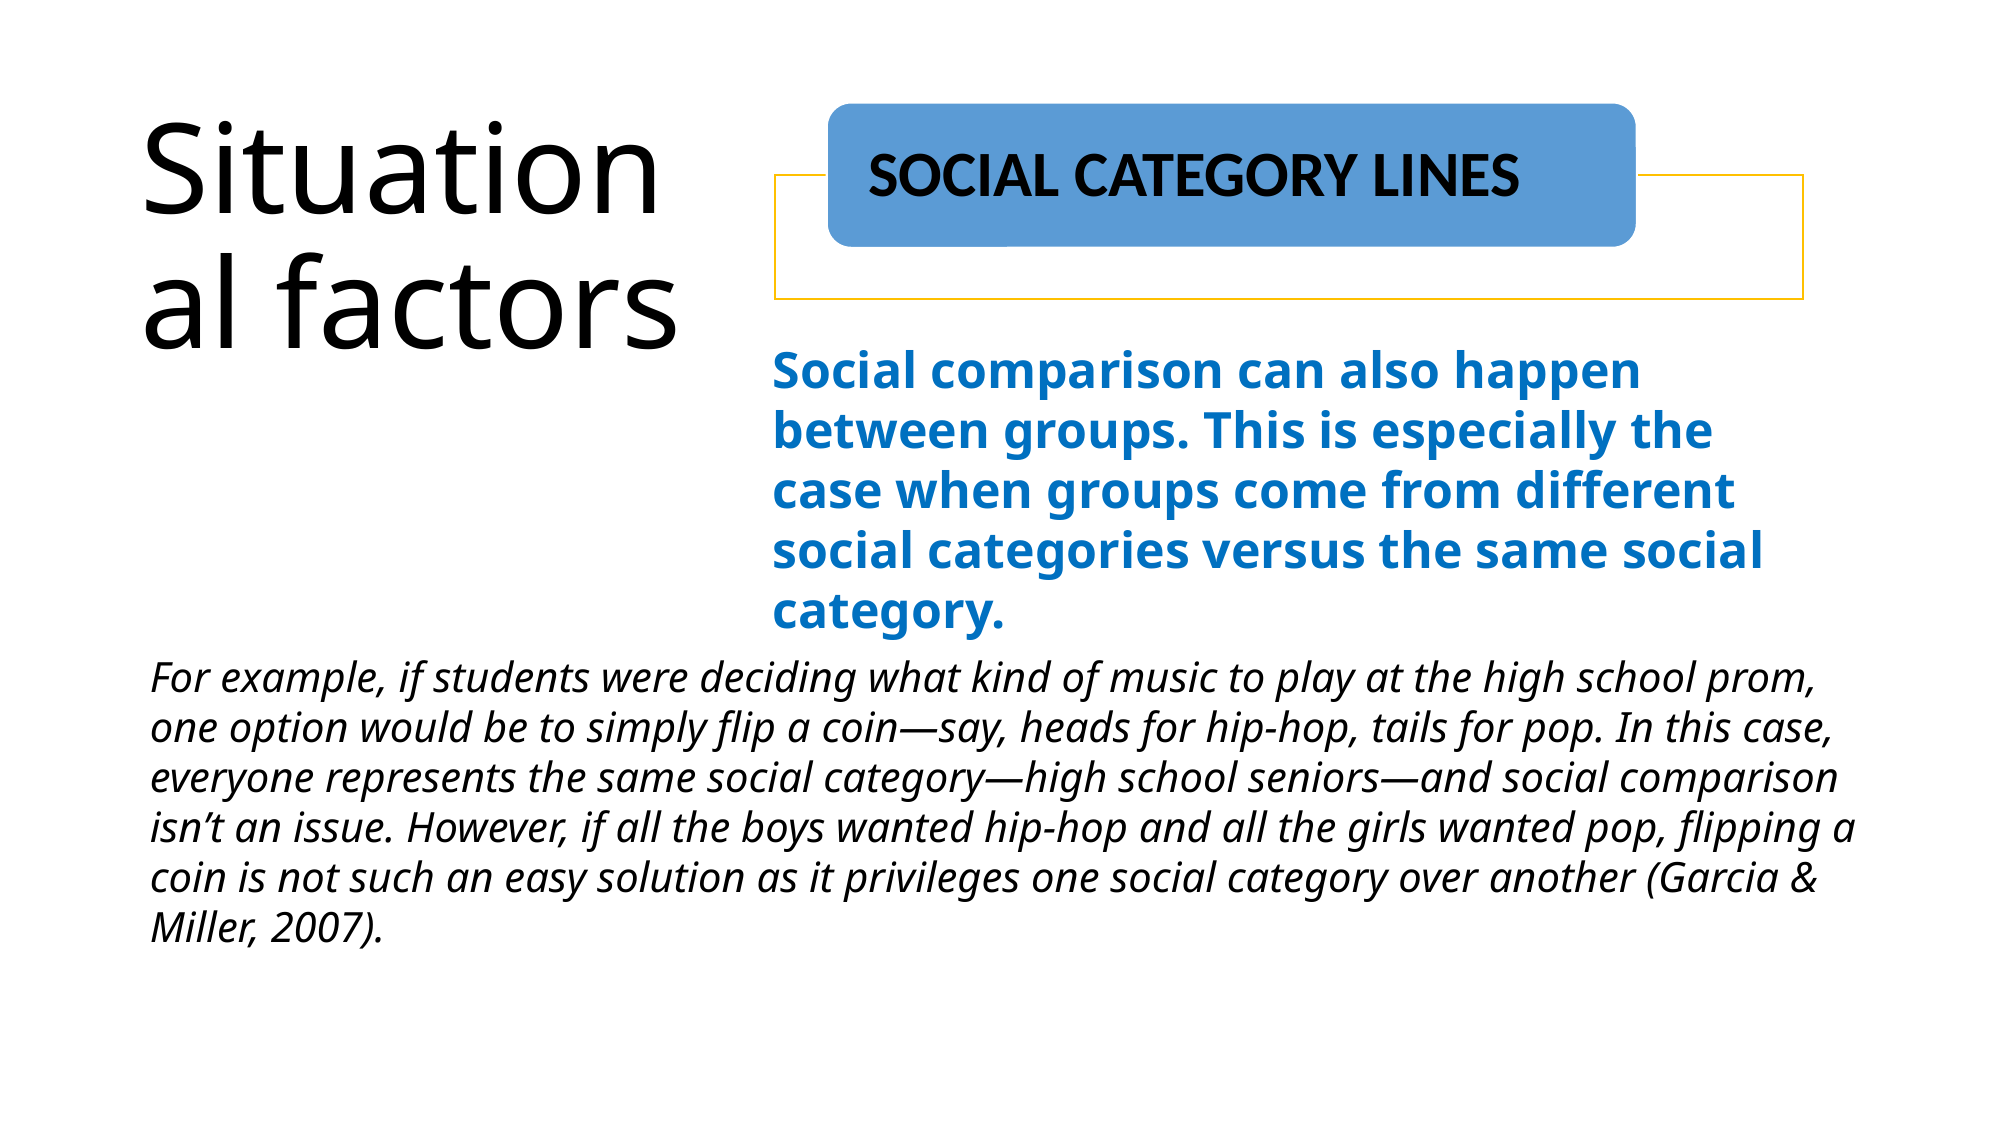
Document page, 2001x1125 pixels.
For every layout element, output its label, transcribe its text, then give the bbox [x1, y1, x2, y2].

title Situational factors [103, 35, 728, 447]
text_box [134, 330, 1875, 961]
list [775, 101, 1803, 300]
